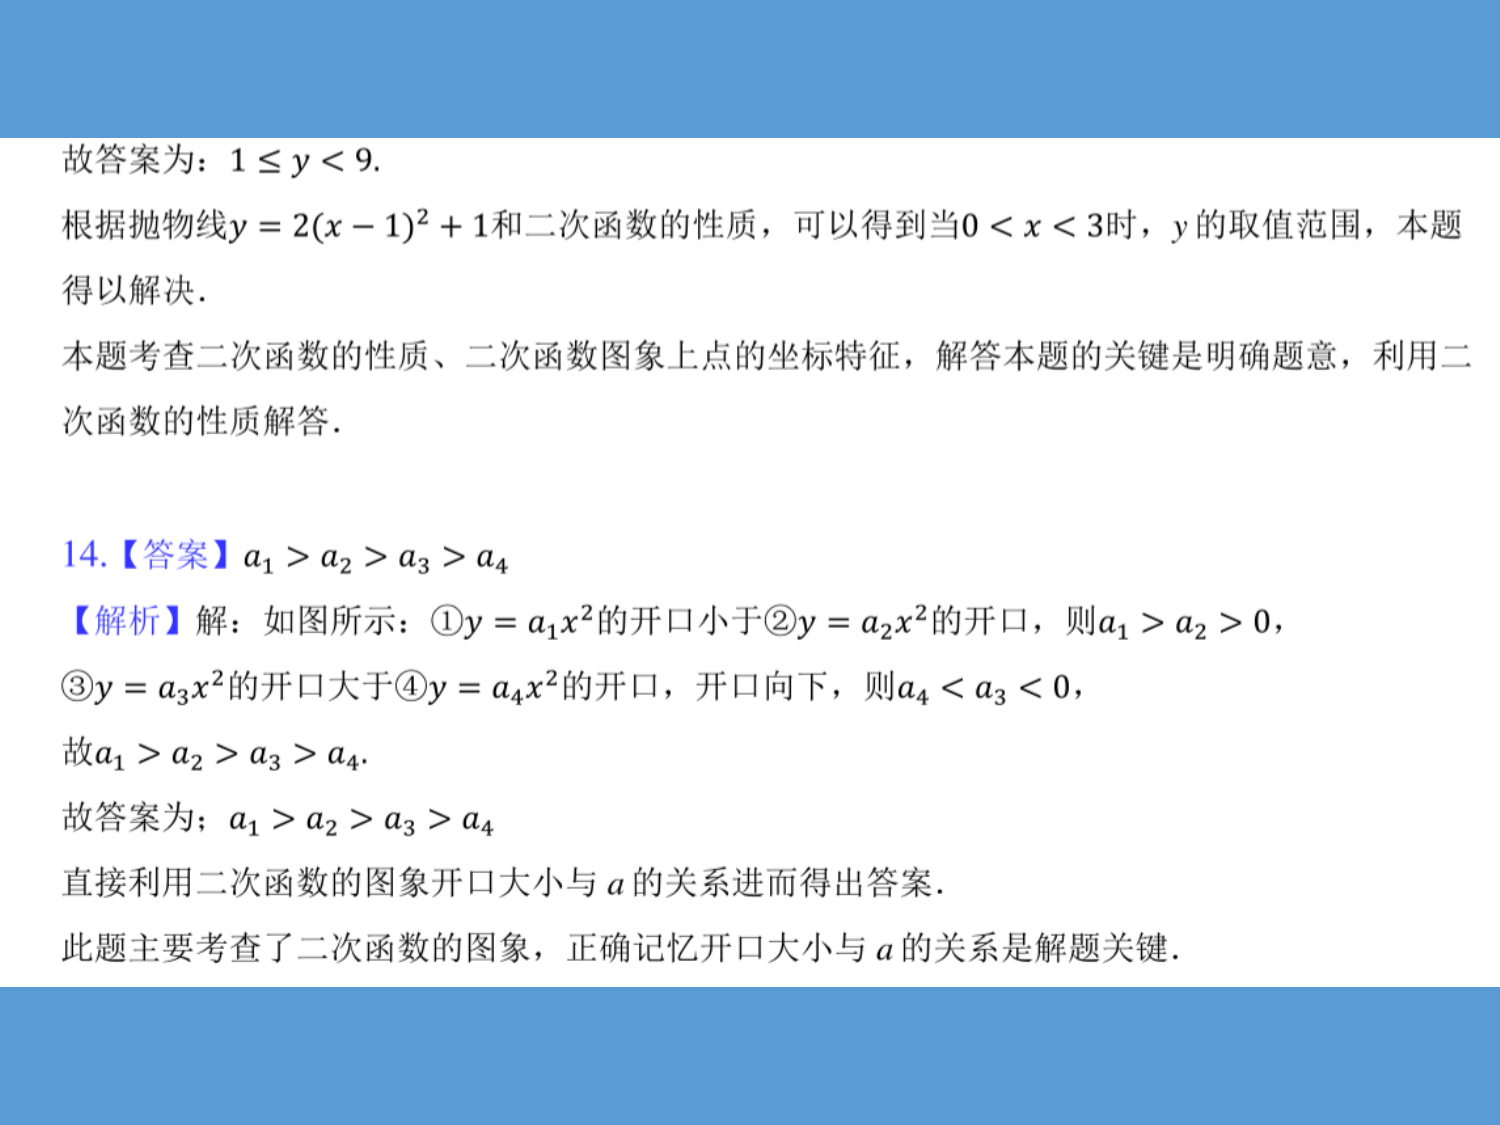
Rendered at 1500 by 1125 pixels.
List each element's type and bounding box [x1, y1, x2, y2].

picture [0, 138, 1500, 987]
